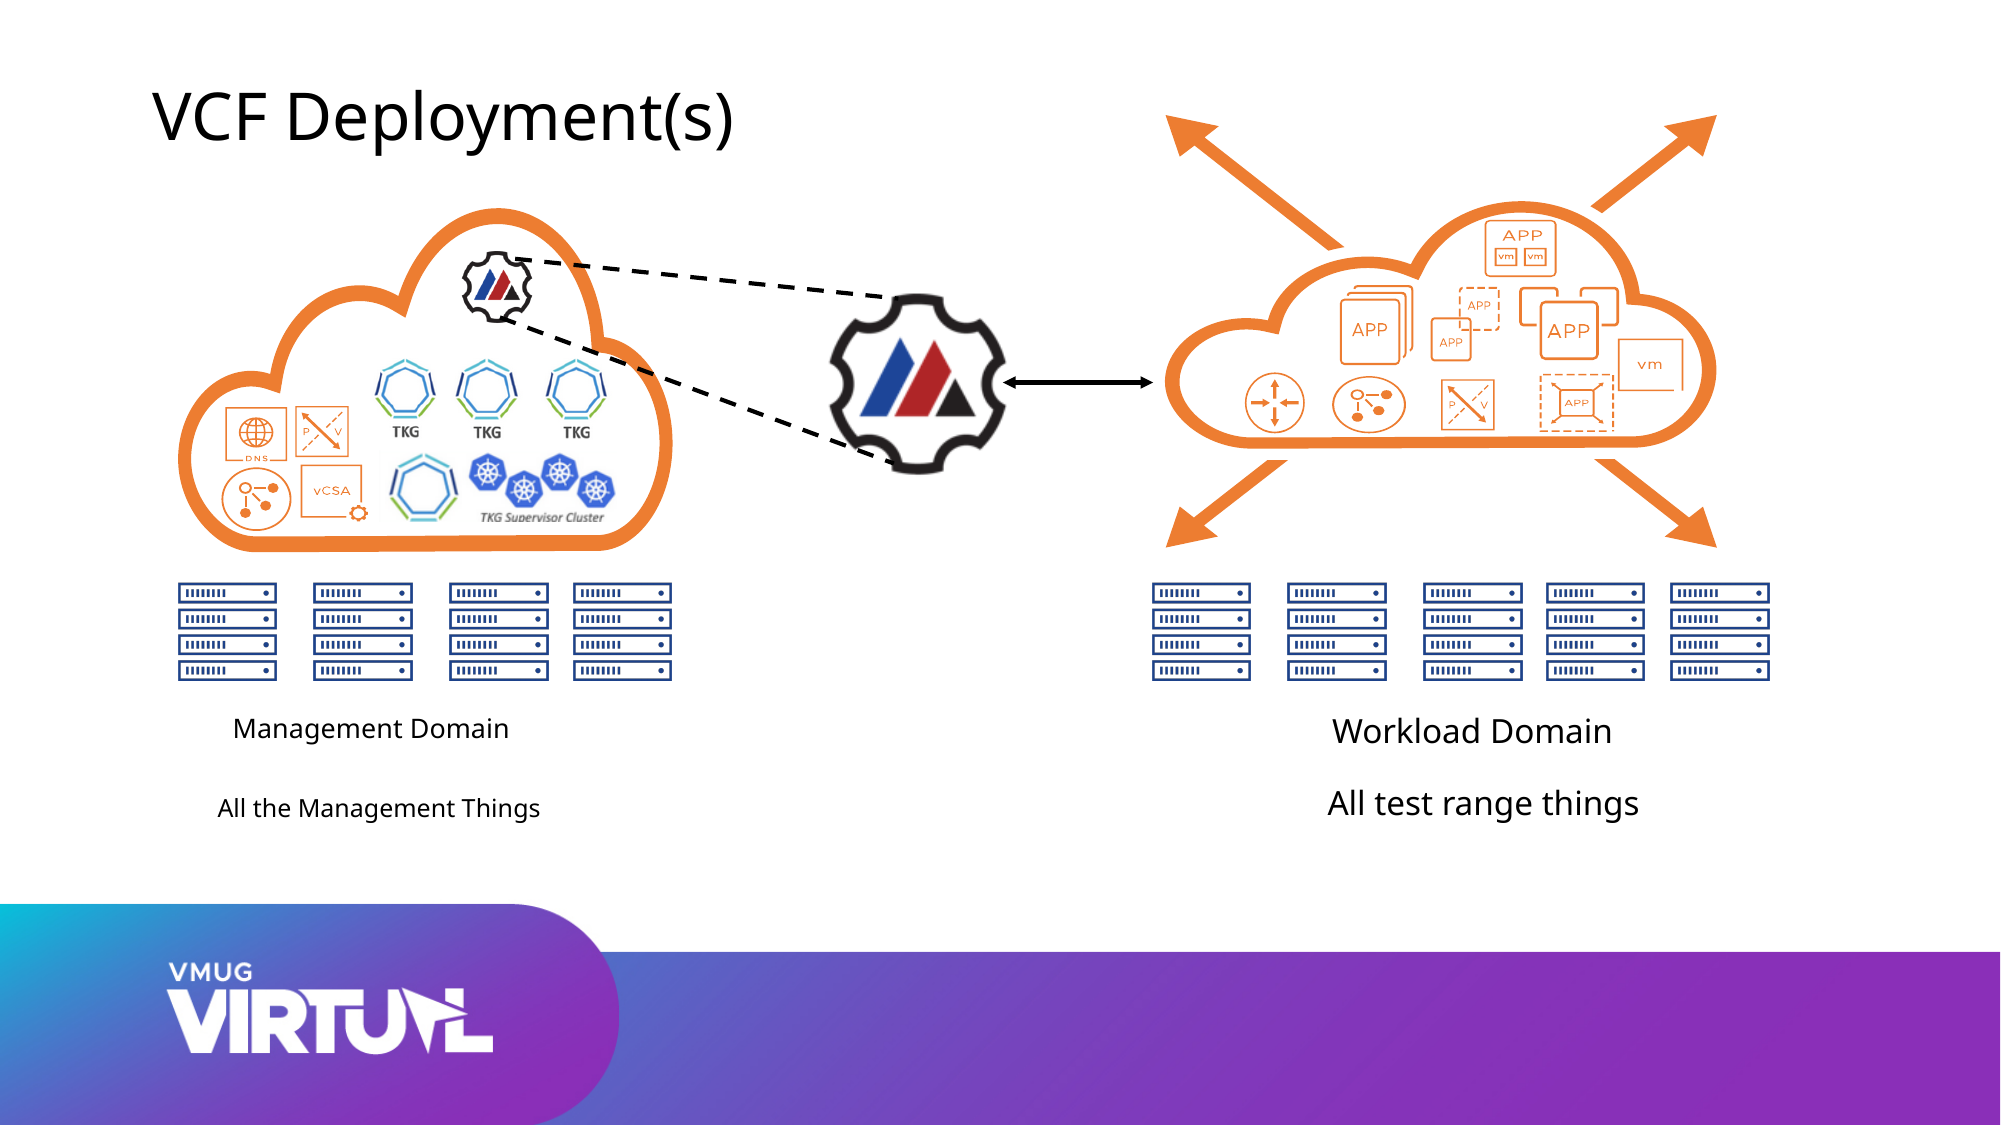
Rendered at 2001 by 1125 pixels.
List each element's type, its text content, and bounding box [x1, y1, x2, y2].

text_box All the Management Things [187, 773, 571, 830]
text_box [515, 258, 899, 299]
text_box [300, 464, 368, 522]
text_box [1539, 373, 1615, 432]
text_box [295, 406, 349, 458]
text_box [1484, 219, 1557, 278]
text_box All test range things [1292, 773, 1676, 831]
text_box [1165, 115, 1718, 548]
text_box Workload Domain [1281, 702, 1665, 759]
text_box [225, 407, 288, 462]
text_box [178, 208, 672, 553]
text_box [1244, 372, 1305, 434]
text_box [1332, 376, 1406, 434]
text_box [499, 317, 894, 464]
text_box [1441, 379, 1495, 431]
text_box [1519, 286, 1620, 361]
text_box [1617, 338, 1684, 392]
title VCF Deployment(s) [137, 75, 783, 162]
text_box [221, 467, 292, 531]
text_box Management Domain [212, 702, 530, 752]
picture [0, 0, 2001, 1125]
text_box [1430, 286, 1500, 362]
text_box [1339, 284, 1414, 366]
